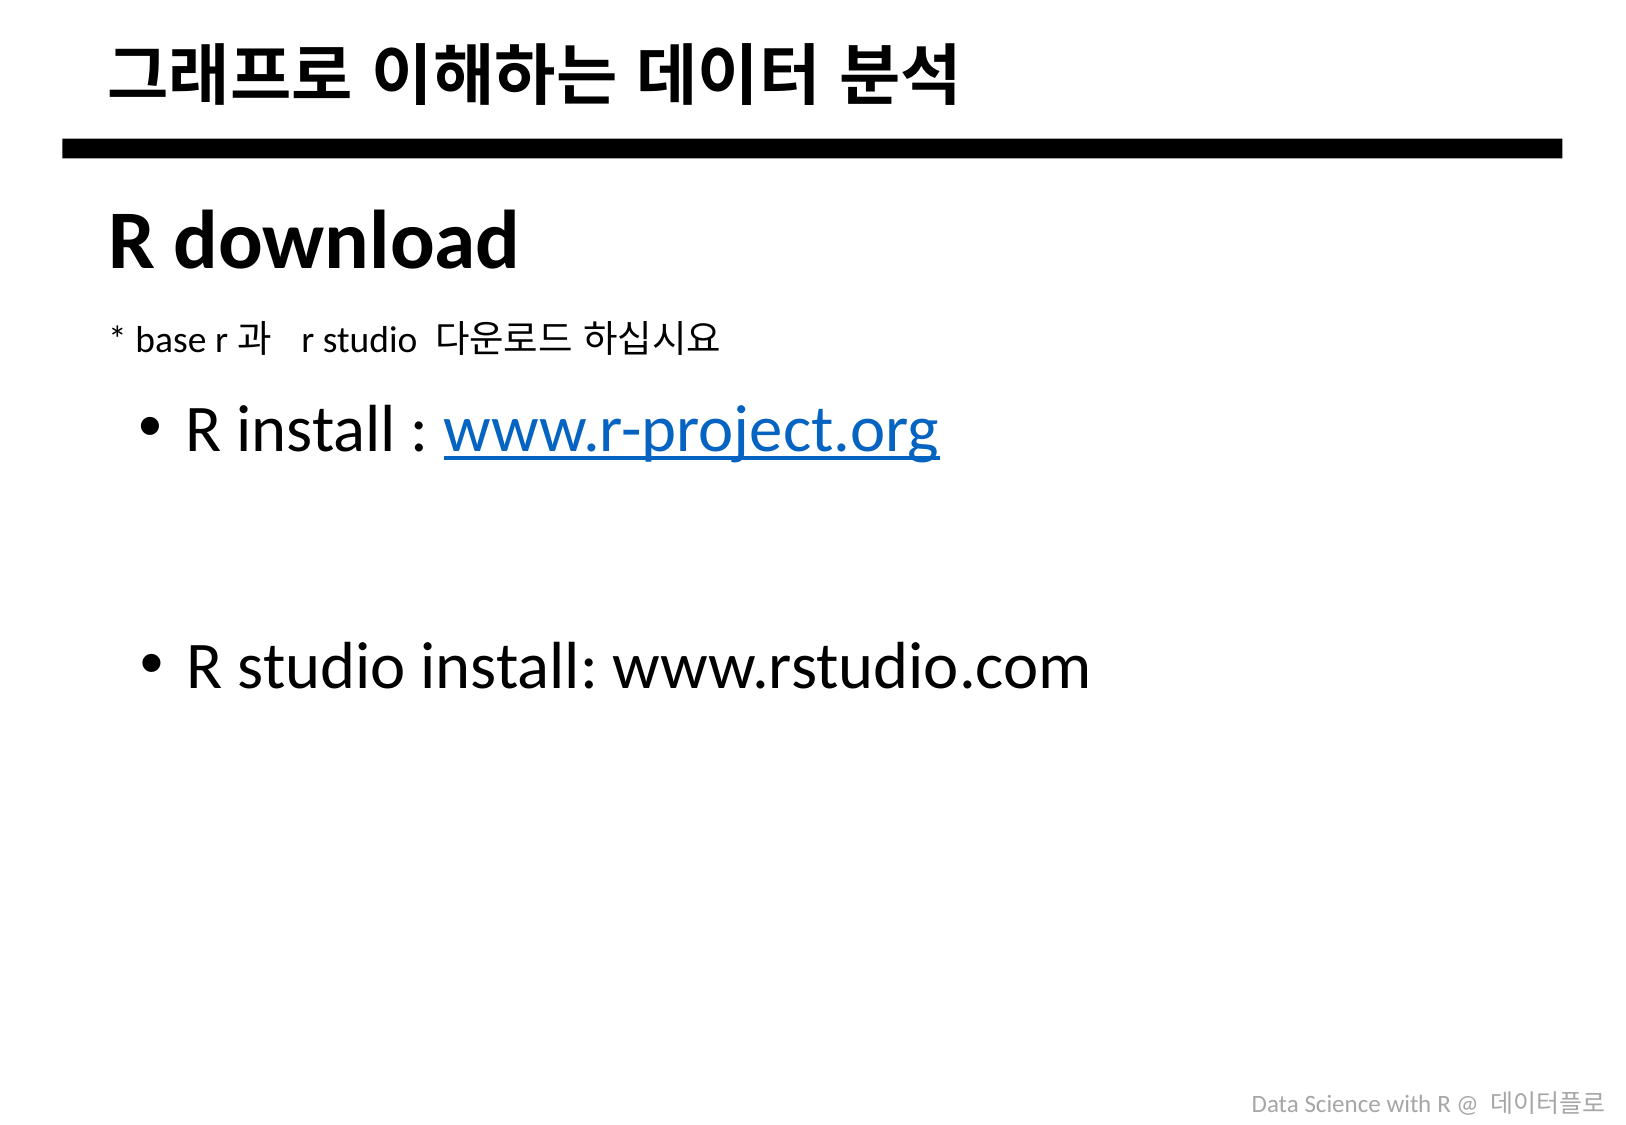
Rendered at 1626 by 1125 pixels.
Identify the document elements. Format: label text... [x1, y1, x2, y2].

text_box R install : www.r-project.org [123, 377, 955, 473]
text_box R studio install: www.rstudio.com [125, 455, 1108, 710]
text_box R download * base r과 r studio 다운로드 하십시요 [93, 178, 737, 368]
title 그래프로 이해하는 데이터 분석 [92, 34, 1495, 112]
